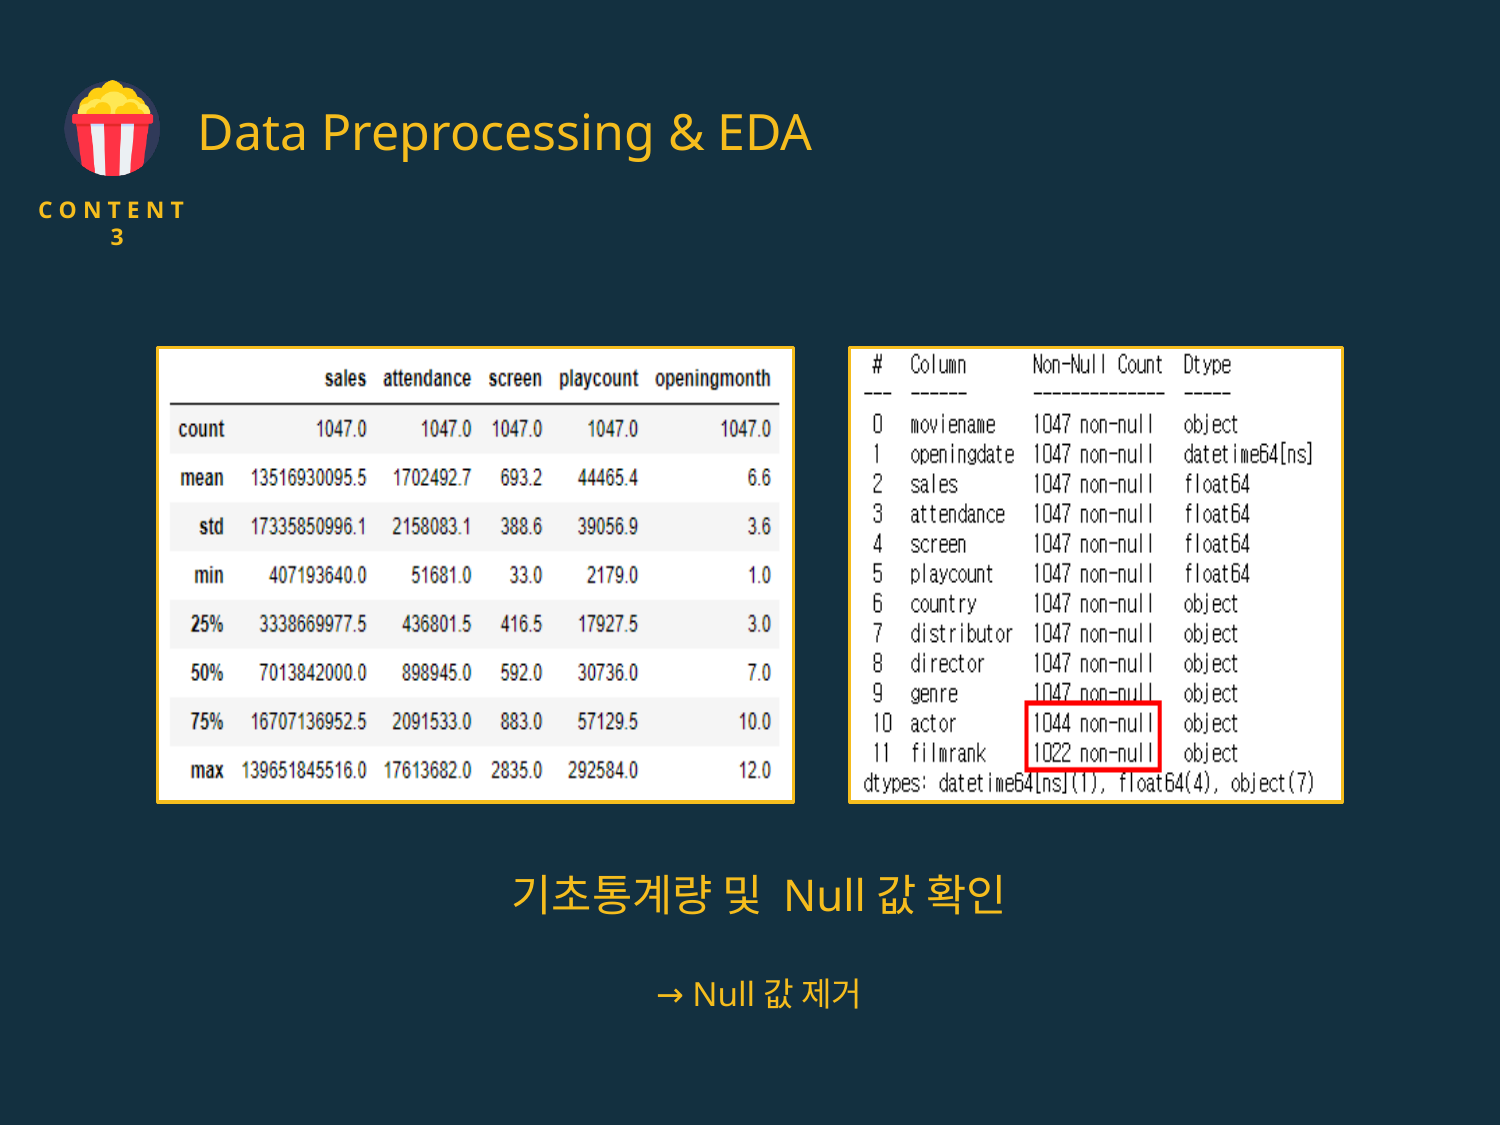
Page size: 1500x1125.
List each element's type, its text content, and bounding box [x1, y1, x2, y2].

text_box 기초통계량 및 Null값 확인 → Null값 제거 [277, 860, 1241, 1021]
text_box C O N T E N T 3 [0, 187, 280, 258]
picture [64, 80, 160, 176]
text_box Data Preprocessing & EDA [182, 92, 928, 168]
picture [851, 348, 1341, 801]
picture [159, 348, 792, 801]
